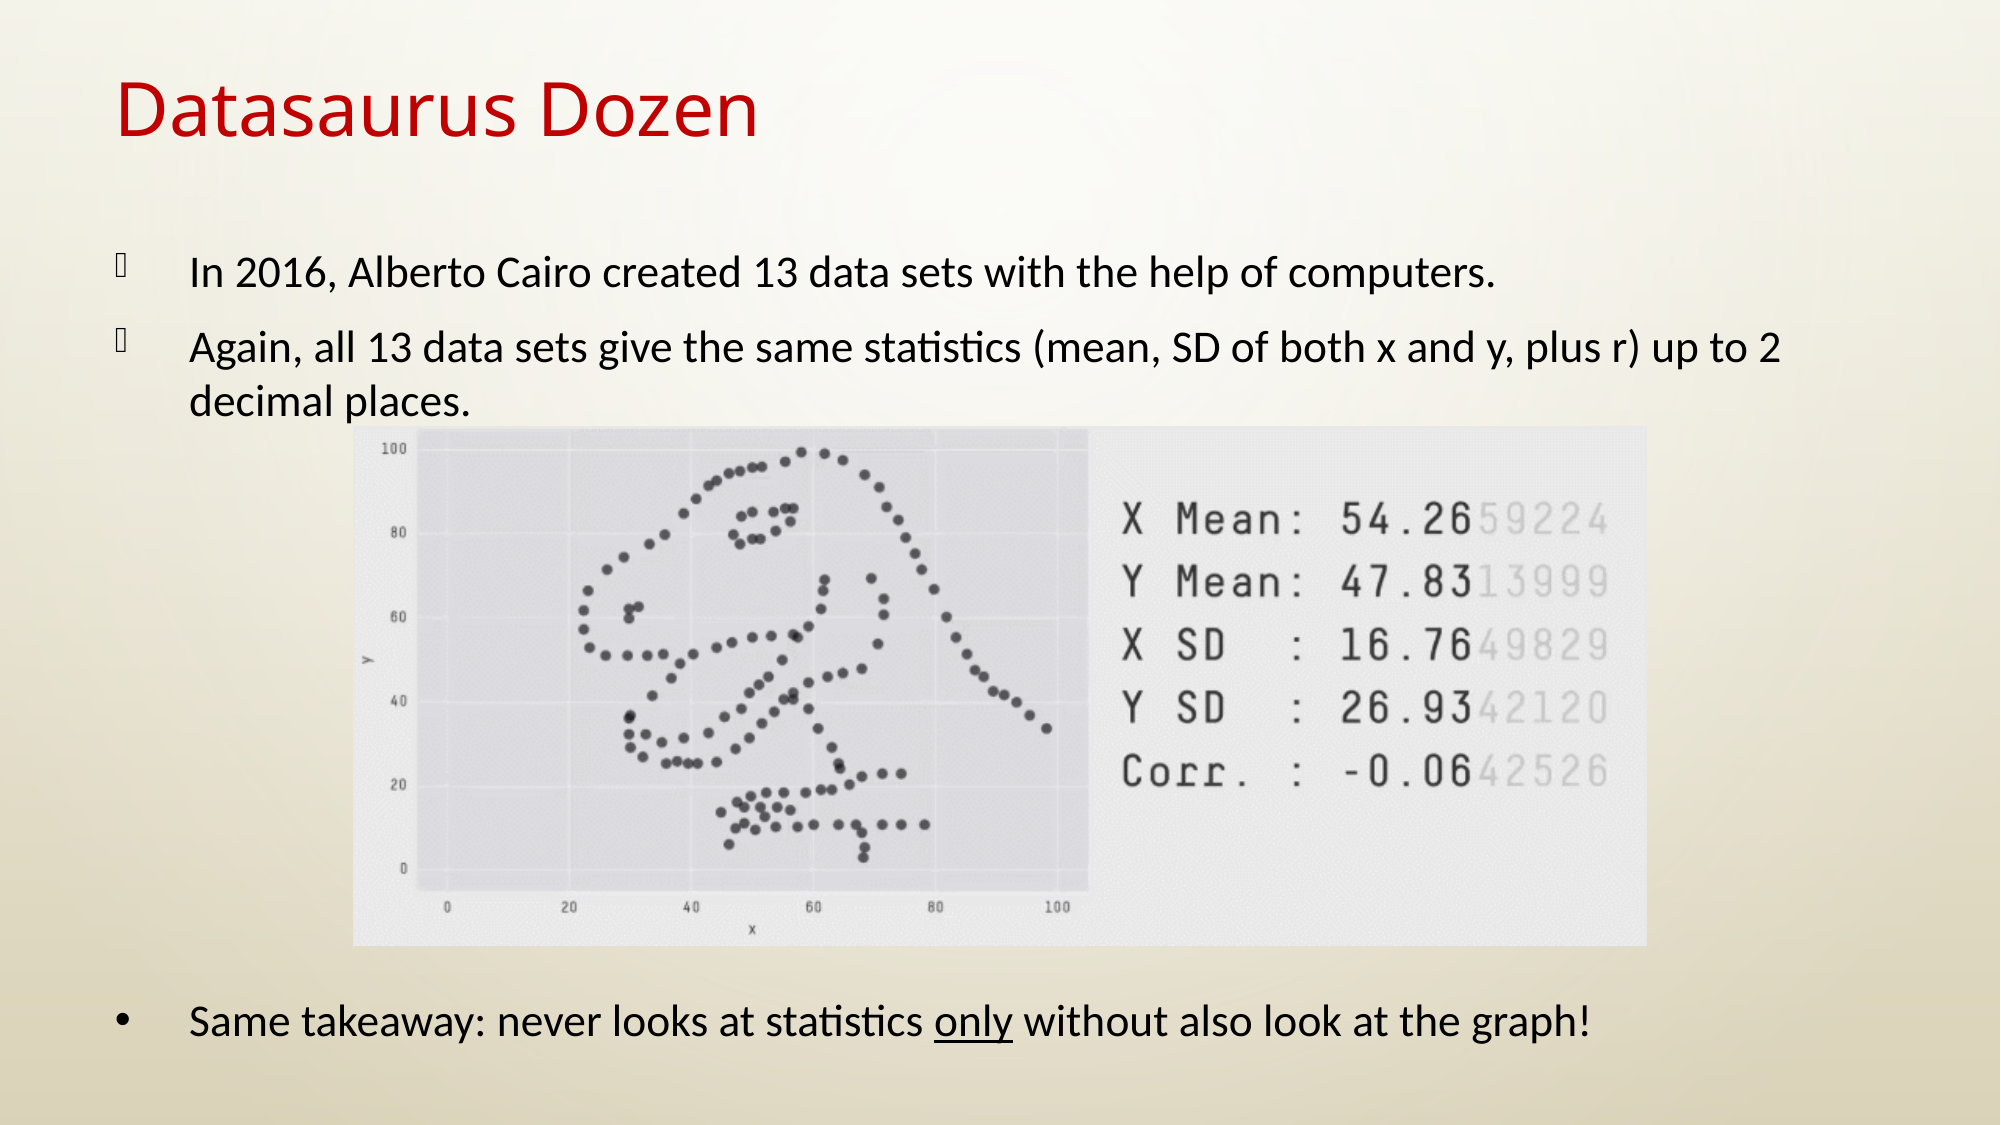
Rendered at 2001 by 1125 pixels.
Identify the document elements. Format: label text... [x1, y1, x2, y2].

title Datasaurus Dozen [99, 64, 1900, 215]
table_cell Direction [0, 0, 2000, 176]
list In 2016, Alberto Cairo created 13 data sets with the help of computers. Again, all 13 data sets give the same statistics (mean, SD of both x and y, plus r) up to 2 decimal places. Same takeaway: never looks at statistics only without also look at the graph! [99, 234, 1900, 1060]
picture [353, 426, 1647, 946]
